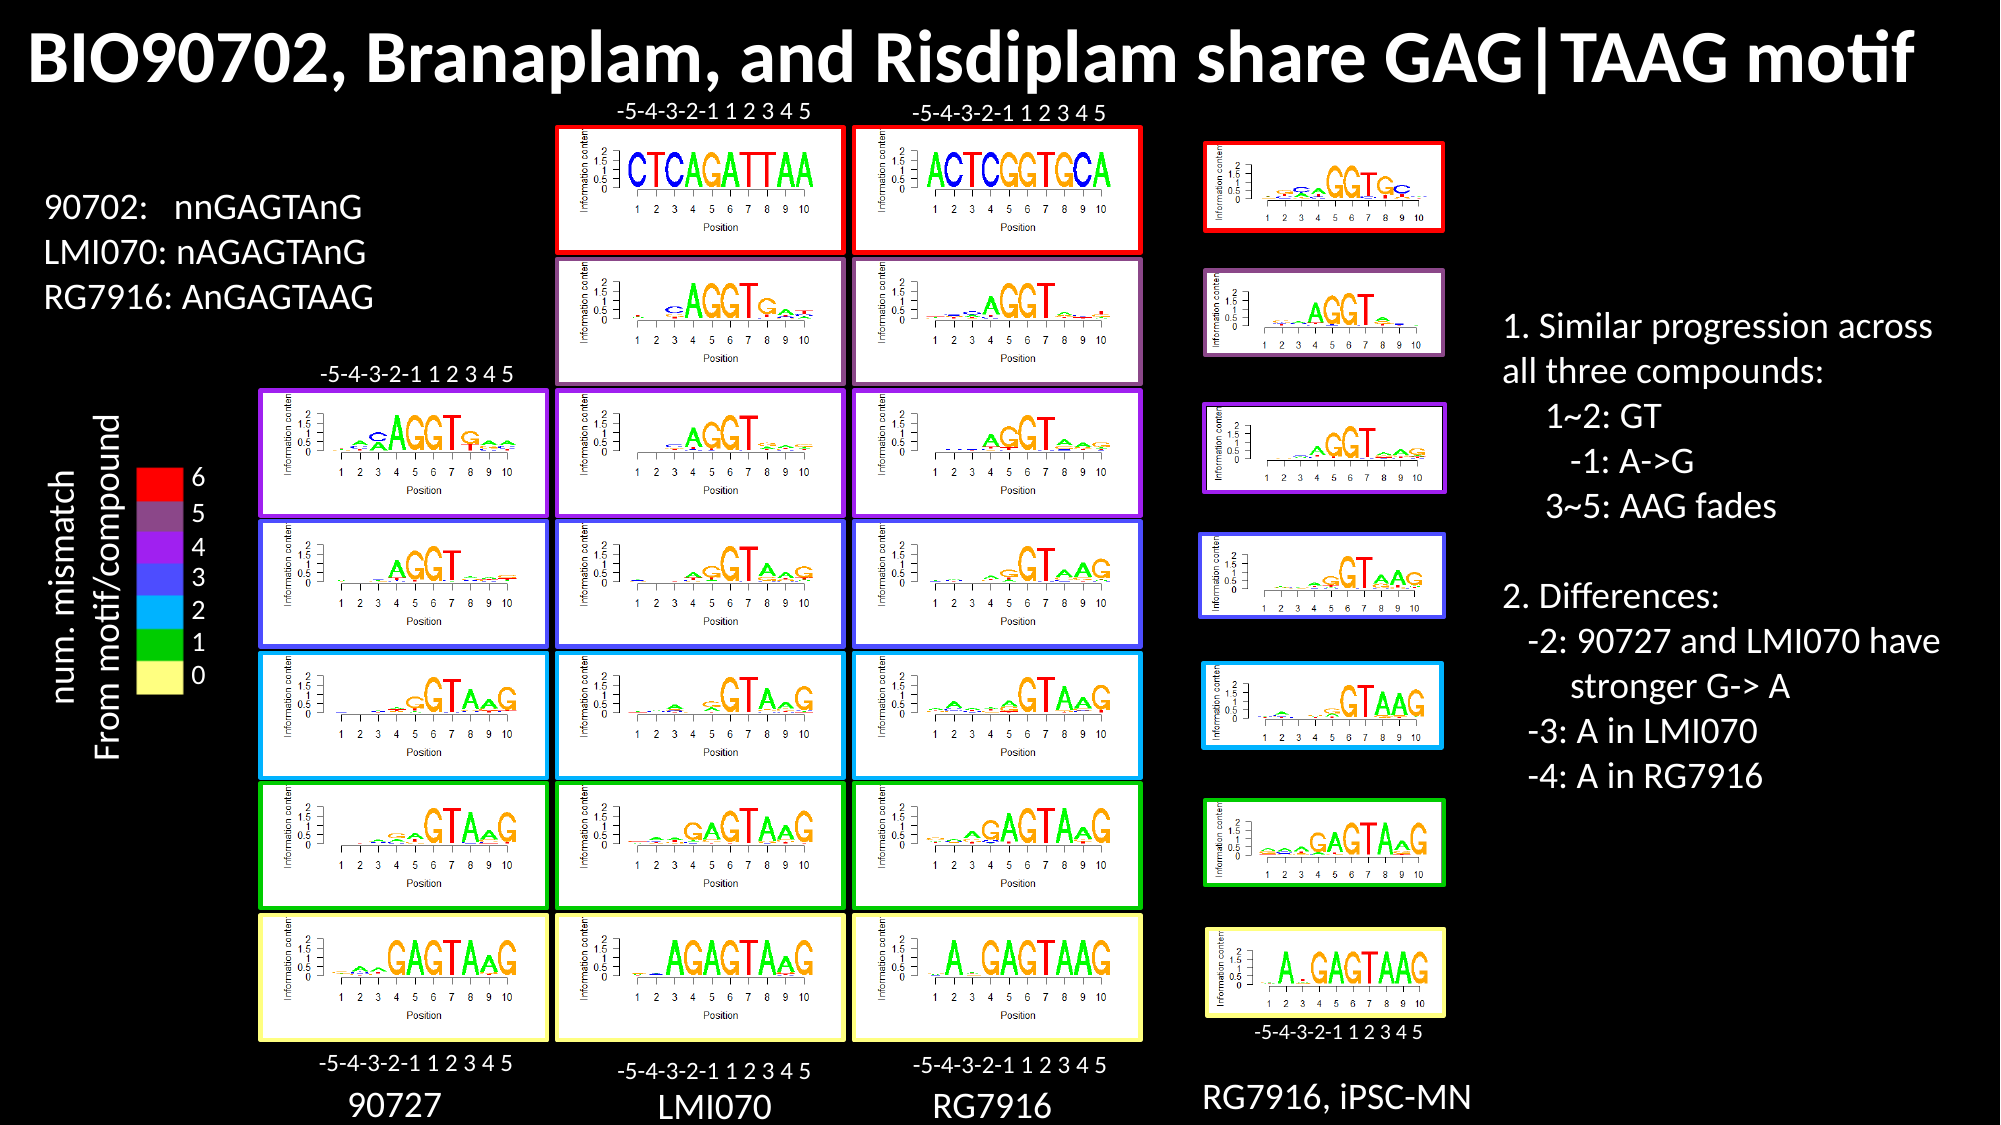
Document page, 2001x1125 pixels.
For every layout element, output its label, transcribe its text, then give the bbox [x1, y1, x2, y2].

picture [1206, 802, 1443, 884]
picture [558, 129, 842, 251]
text_box 90702: nnGAGTAnG LMI070: nAGAGTAnG RG7916: AnGAGTAAG [28, 174, 425, 325]
picture [855, 523, 1139, 645]
picture [855, 392, 1139, 514]
picture [1208, 930, 1443, 1014]
picture [1206, 272, 1442, 353]
picture [560, 656, 840, 775]
text_box RG7916, iPSC-MN [1187, 1064, 1508, 1120]
text_box -5-4-3-2-1 1 2 3 4 5 [1239, 1010, 1456, 1052]
picture [558, 523, 842, 645]
text_box -5-4-3-2-1 1 2 3 4 5 [602, 105, 836, 127]
picture [1205, 405, 1444, 490]
picture [264, 656, 544, 775]
picture [558, 392, 842, 514]
text_box -5-4-3-2-1 1 2 3 4 5 [897, 105, 1131, 125]
picture [855, 916, 1139, 1039]
picture [558, 784, 842, 907]
picture [262, 392, 546, 514]
picture [262, 784, 546, 907]
text_box RG7916 [917, 1087, 1076, 1125]
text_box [28, 387, 297, 788]
picture [855, 260, 1139, 383]
picture [855, 784, 1139, 907]
picture [558, 916, 842, 1039]
picture [262, 523, 546, 645]
picture [855, 129, 1139, 251]
picture [857, 656, 1137, 775]
text_box -5-4-3-2-1 1 2 3 4 5 [304, 1047, 538, 1084]
text_box -5-4-3-2-1 1 2 3 4 5 [602, 1047, 836, 1092]
text_box 1. Similar progression across all three compounds: 1~2: GT -1: A->G 3~5: AAG fades 2. Differences: -2: 90727 and LMI070 have stronger G-> A -3: A in LMI070 -4: A in RG7916 [1487, 293, 1975, 804]
picture [1201, 535, 1443, 615]
text_box -5-4-3-2-1 1 2 3 4 5 [898, 1047, 1132, 1087]
picture [1206, 145, 1441, 229]
text_box 90727 [332, 1084, 475, 1125]
text_box BIO90702, Branaplam, and Risdiplam share GAG|TAAG motif [12, 0, 1950, 105]
picture [558, 260, 842, 383]
text_box LMI070 [642, 1092, 801, 1125]
picture [1207, 666, 1438, 744]
text_box -5-4-3-2-1 1 2 3 4 5 [305, 350, 539, 390]
picture [262, 916, 546, 1039]
